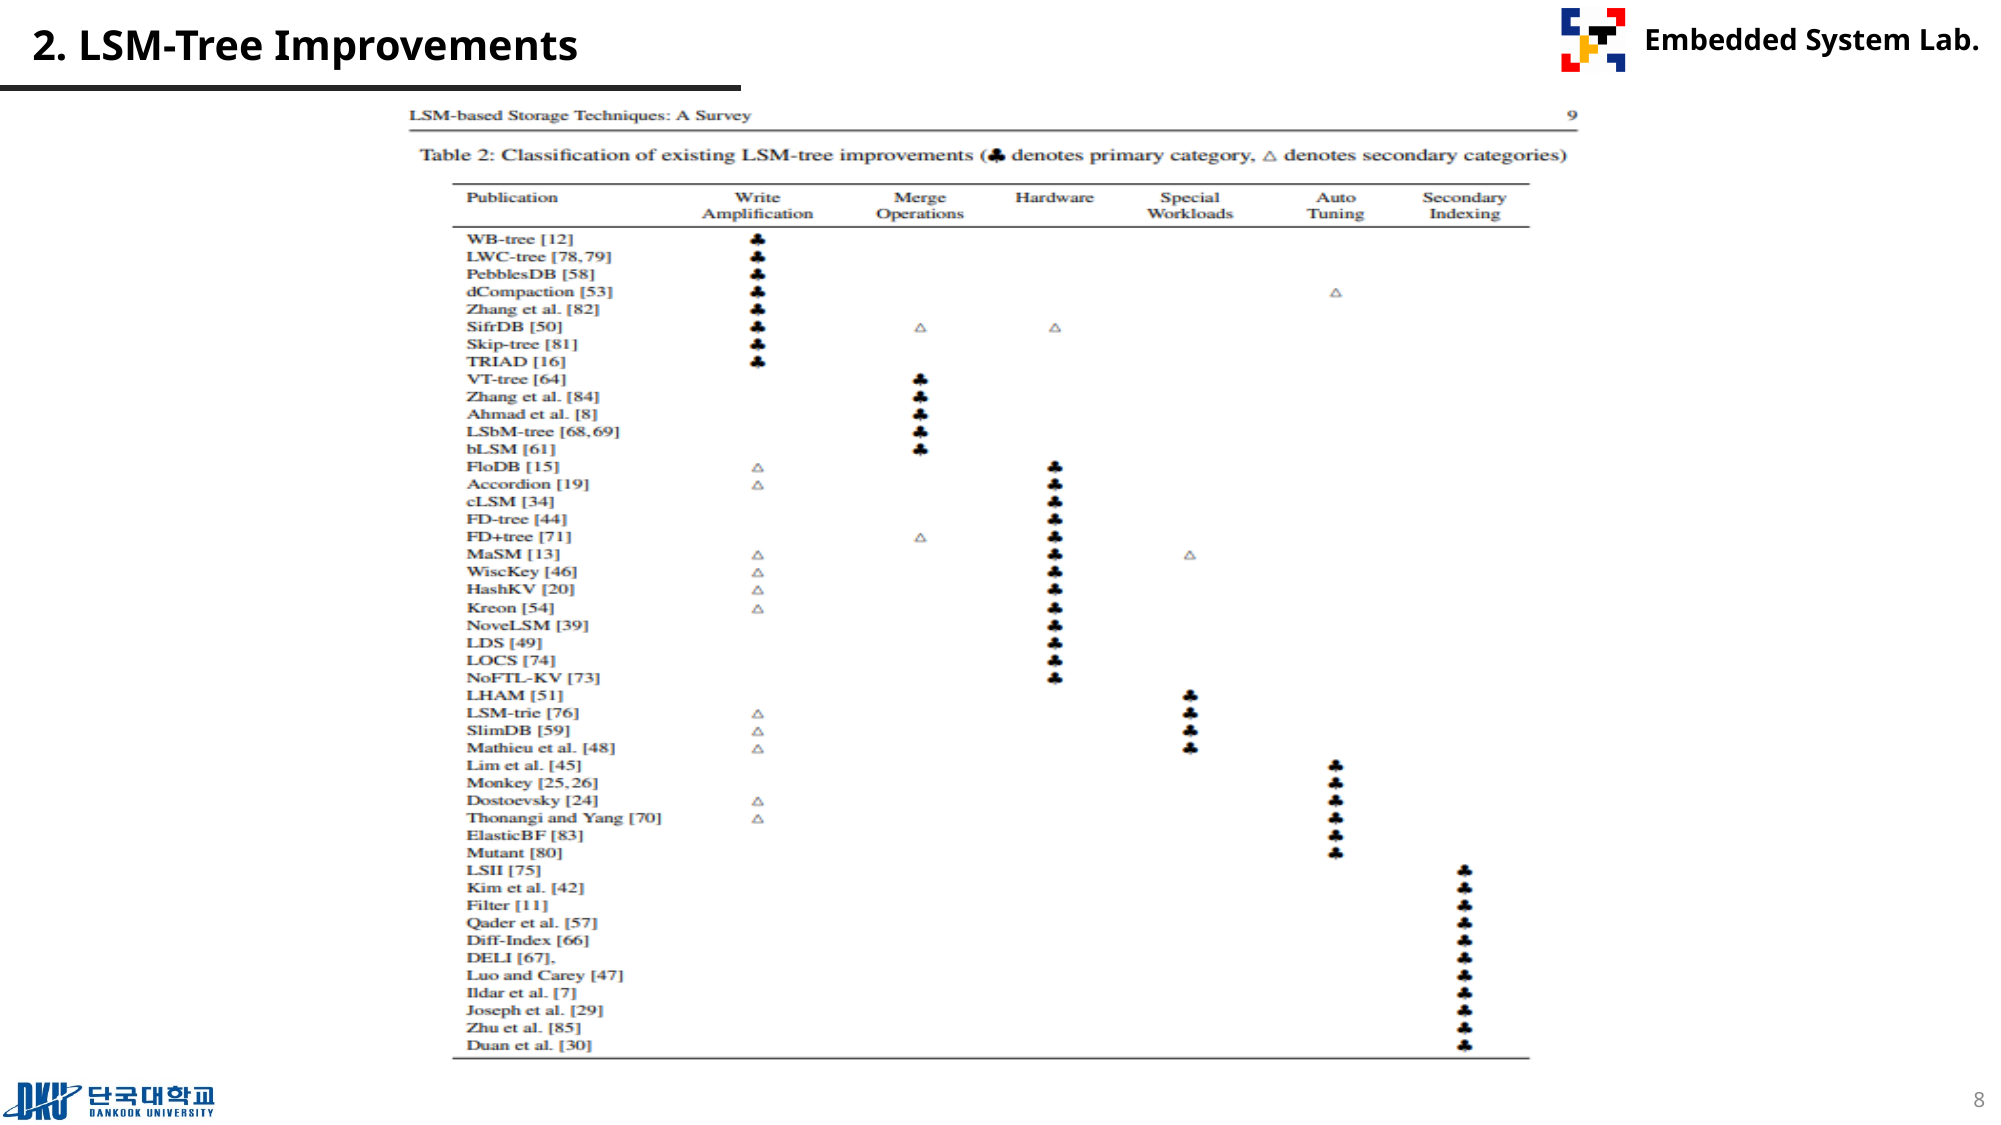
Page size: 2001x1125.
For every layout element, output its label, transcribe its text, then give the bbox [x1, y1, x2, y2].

picture [1560, 7, 1626, 73]
picture [0, 1076, 217, 1125]
title 2. LSM-Tree Improvements [17, 17, 1474, 78]
slide_number 8 [1550, 1076, 2000, 1125]
picture [394, 96, 1606, 1077]
